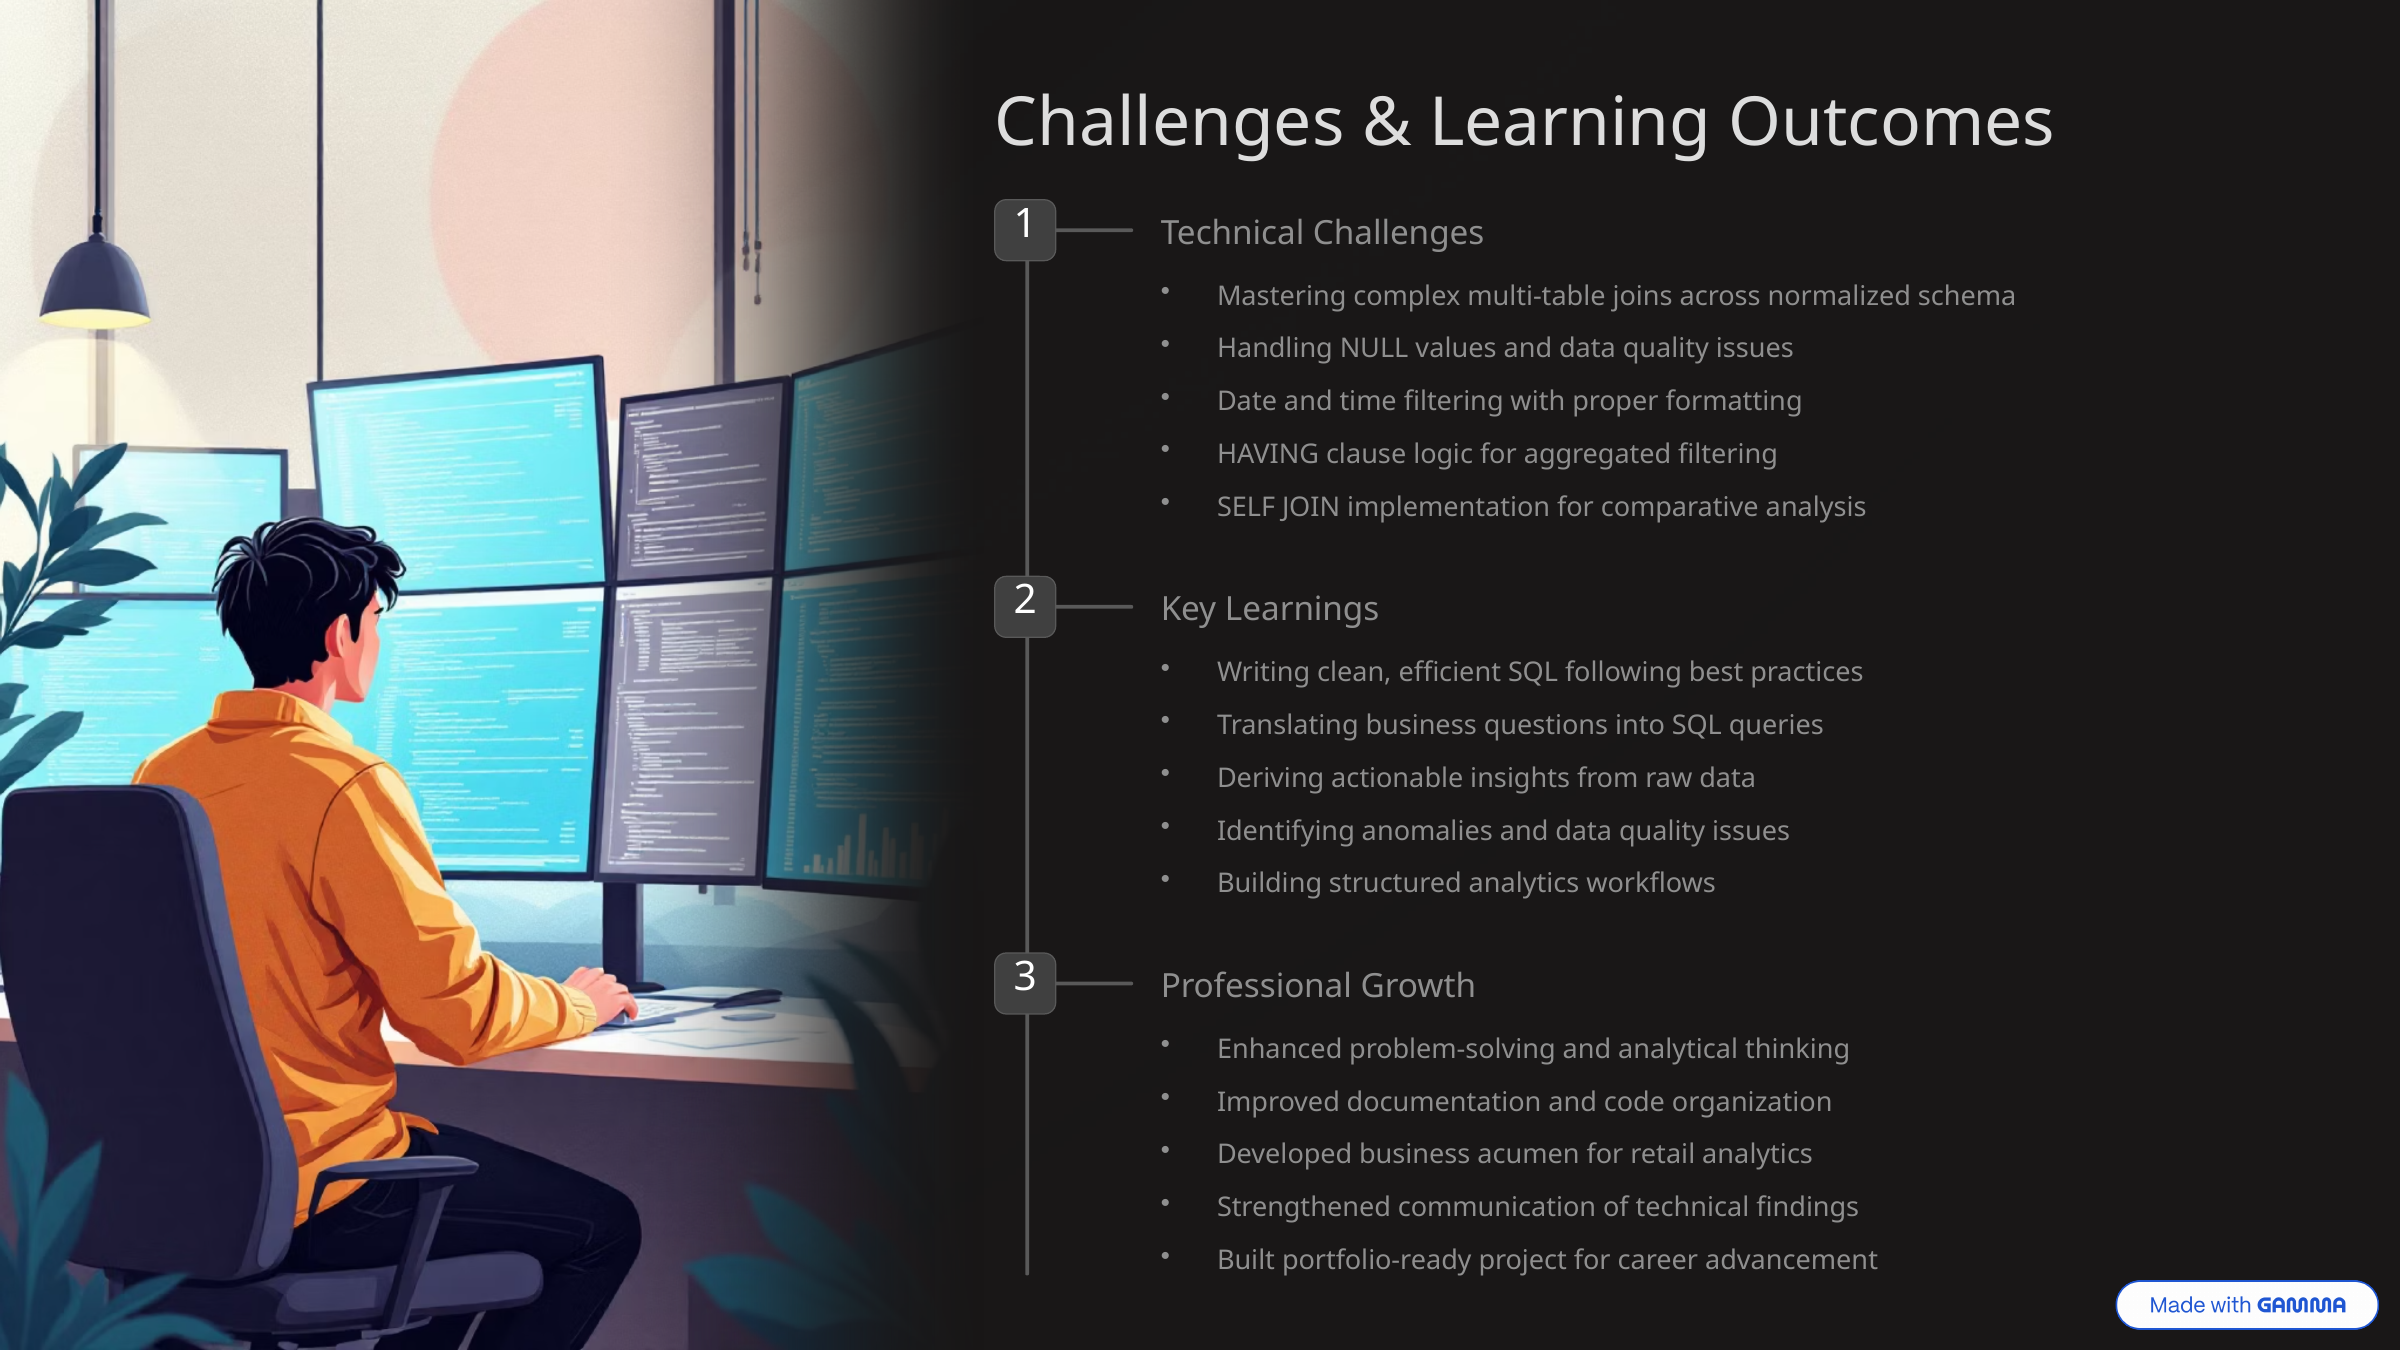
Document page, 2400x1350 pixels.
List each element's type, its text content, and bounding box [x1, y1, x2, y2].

picture [2106, 1271, 2389, 1339]
text_box Deriving actionable insights from raw data [1160, 749, 2306, 794]
text_box [1056, 604, 1134, 609]
text_box 1 [1004, 204, 1046, 256]
text_box 3 [1004, 958, 1046, 1009]
text_box Mastering complex multi-table joins across normalized schema [1160, 267, 2306, 311]
text_box Professional Growth [1160, 962, 1500, 1005]
text_box Translating business questions into SQL queries [1160, 697, 2306, 741]
text_box Technical Challenges [1160, 209, 1509, 252]
text_box [994, 199, 1056, 261]
text_box HAVING clause logic for aggregated filtering [1160, 426, 2306, 470]
text_box Key Learnings [1160, 585, 1500, 628]
picture [0, 0, 990, 1350]
text_box Date and time filtering with proper formatting [1160, 373, 2306, 417]
text_box Built portfolio-ready project for career advancement [1160, 1232, 2306, 1276]
text_box Improved documentation and code organization [1160, 1073, 2306, 1117]
text_box [1025, 638, 1030, 953]
text_box [1056, 981, 1134, 986]
text_box Developed business acumen for retail analytics [1160, 1126, 2306, 1170]
text_box Building structured analytics workflows [1160, 855, 2306, 899]
text_box Handling NULL values and data quality issues [1160, 320, 2306, 364]
text_box [1056, 228, 1134, 233]
text_box 2 [1004, 581, 1046, 633]
text_box Challenges & Learning Outcomes [994, 74, 2090, 160]
text_box [994, 952, 1056, 1014]
text_box [1025, 1014, 1030, 1276]
text_box Strengthened communication of technical findings [1160, 1179, 2306, 1223]
text_box [994, 576, 1056, 638]
text_box Writing clean, efficient SQL following best practices [1160, 644, 2306, 688]
text_box Enhanced problem-solving and analytical thinking [1160, 1020, 2306, 1065]
text_box SELF JOIN implementation for comparative analysis [1160, 478, 2306, 523]
text_box [1025, 261, 1030, 576]
text_box Identifying anomalies and data quality issues [1160, 802, 2306, 846]
